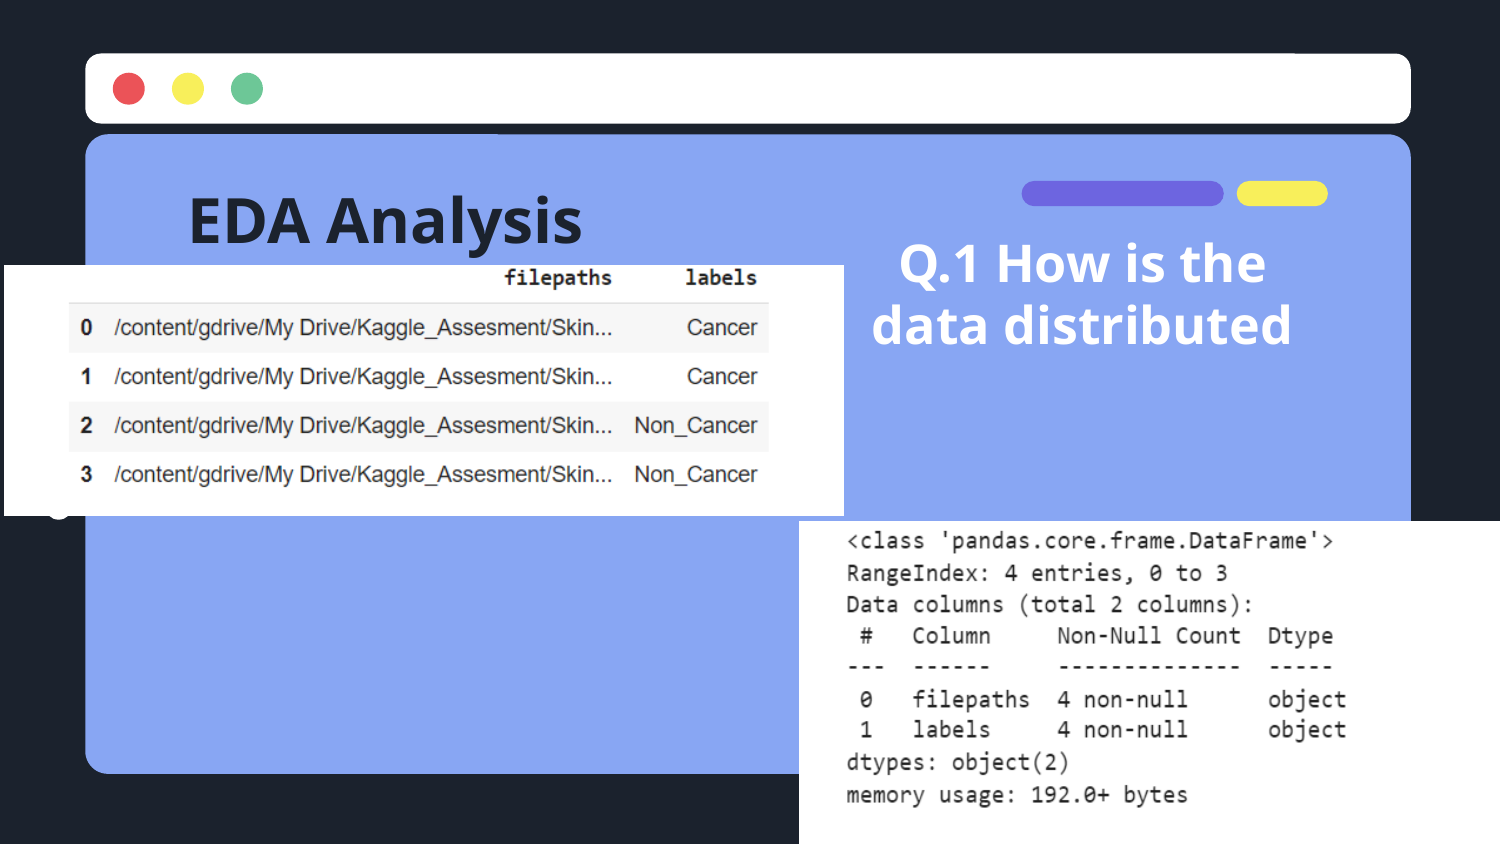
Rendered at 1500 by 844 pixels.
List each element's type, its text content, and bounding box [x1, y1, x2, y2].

title Q.1 How is the data distributed [843, 223, 1322, 362]
picture [799, 520, 1500, 844]
title EDA Analysis [75, 144, 696, 263]
picture [4, 264, 844, 516]
